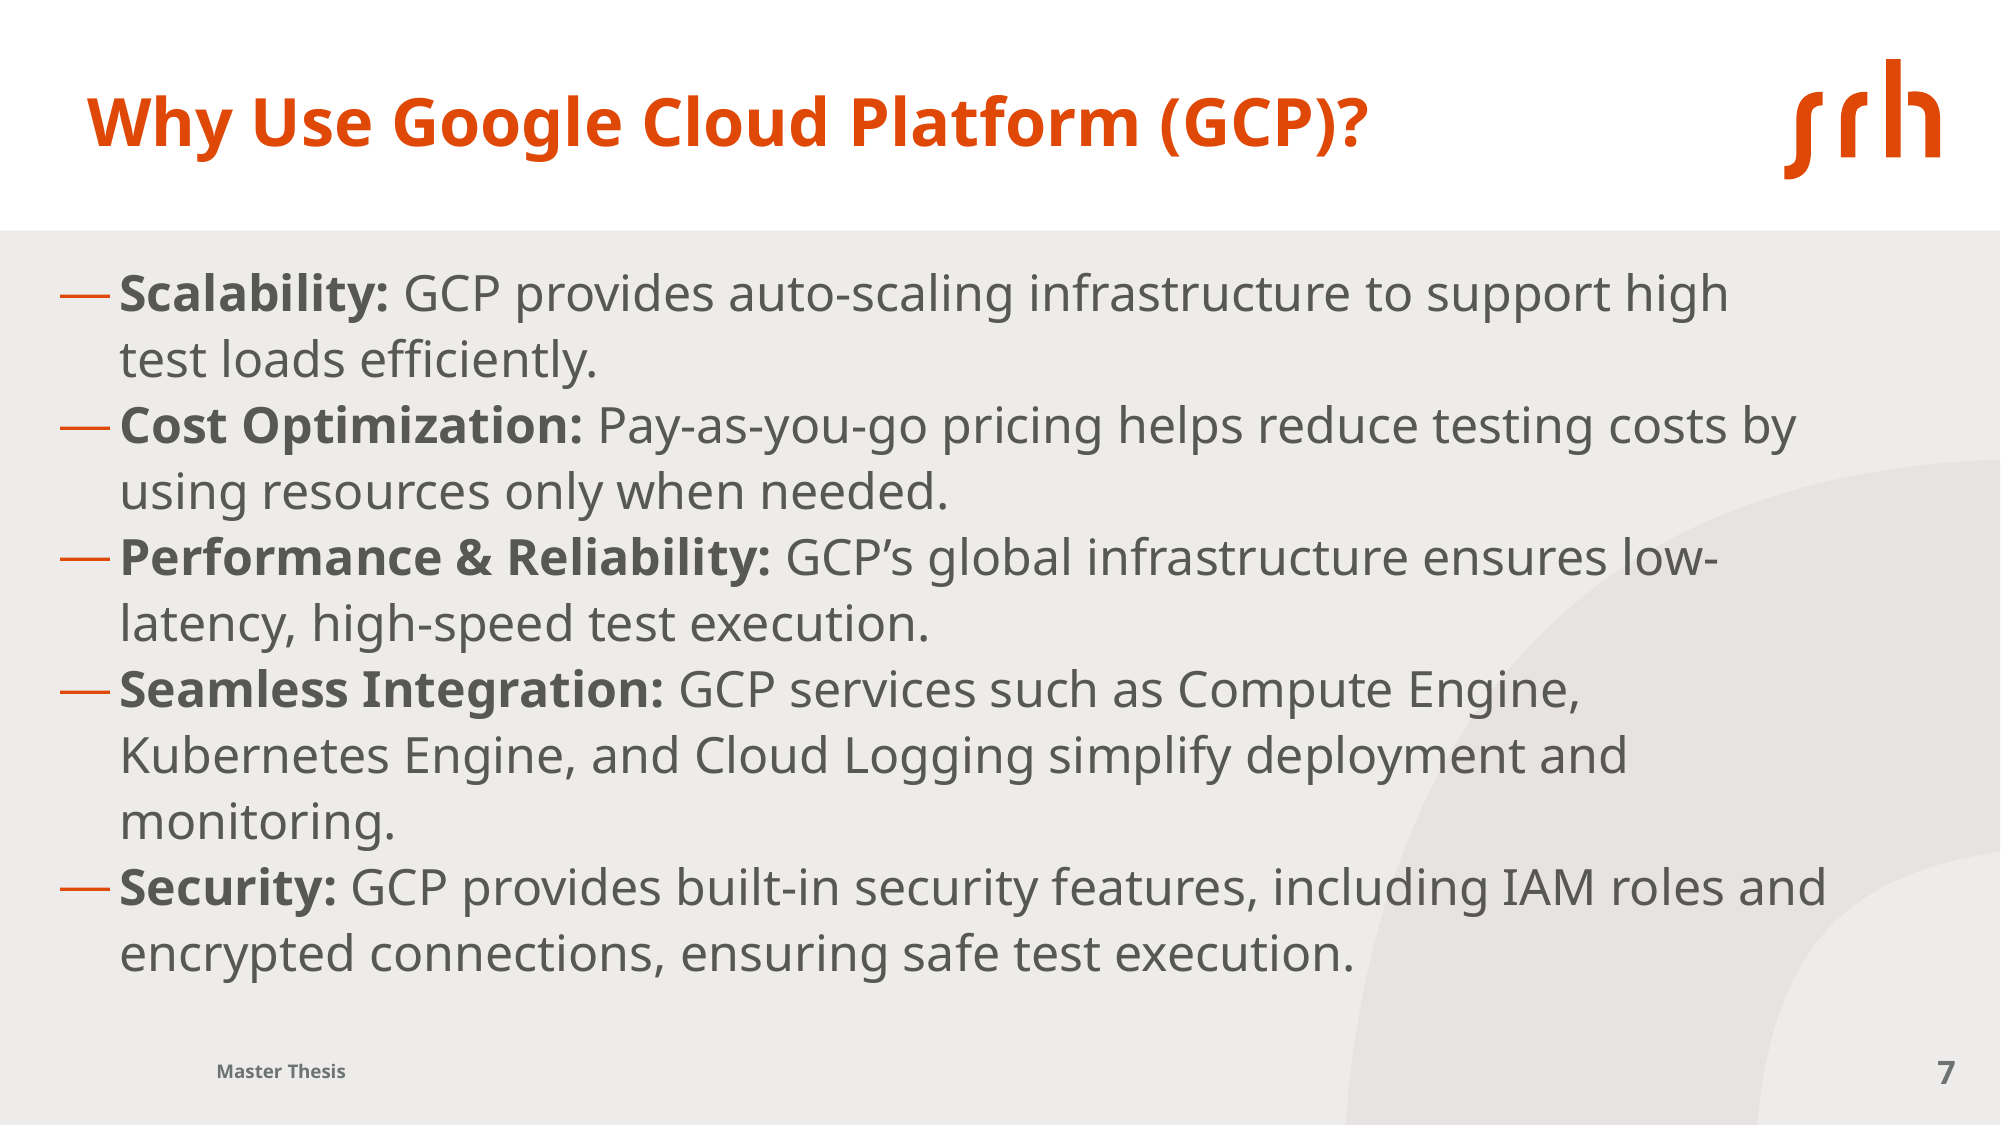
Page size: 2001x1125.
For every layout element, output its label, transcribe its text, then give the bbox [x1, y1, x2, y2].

slide_number 7 [1828, 1044, 1956, 1104]
footer Master Thesis [216, 1042, 1283, 1103]
title Why Use Google Cloud Platform (GCP)? [87, 22, 1803, 160]
list Scalability: GCP provides auto-scaling infrastructure to support high test loads efficiently. Cost Optimization: Pay-as-you-go pricing helps reduce testing costs by using resources only when needed. Performance & Reliability: GCP’s global infrastructure ensures low-latency, high-speed test execution. Seamless Integration: GCP services such as Compute Engine, Kubernetes Engine, and Cloud Logging simplify deployment and monitoring. Security: GCP provides built-in security features, including IAM roles and encrypted connections, ensuring safe test execution. [60, 255, 1830, 870]
